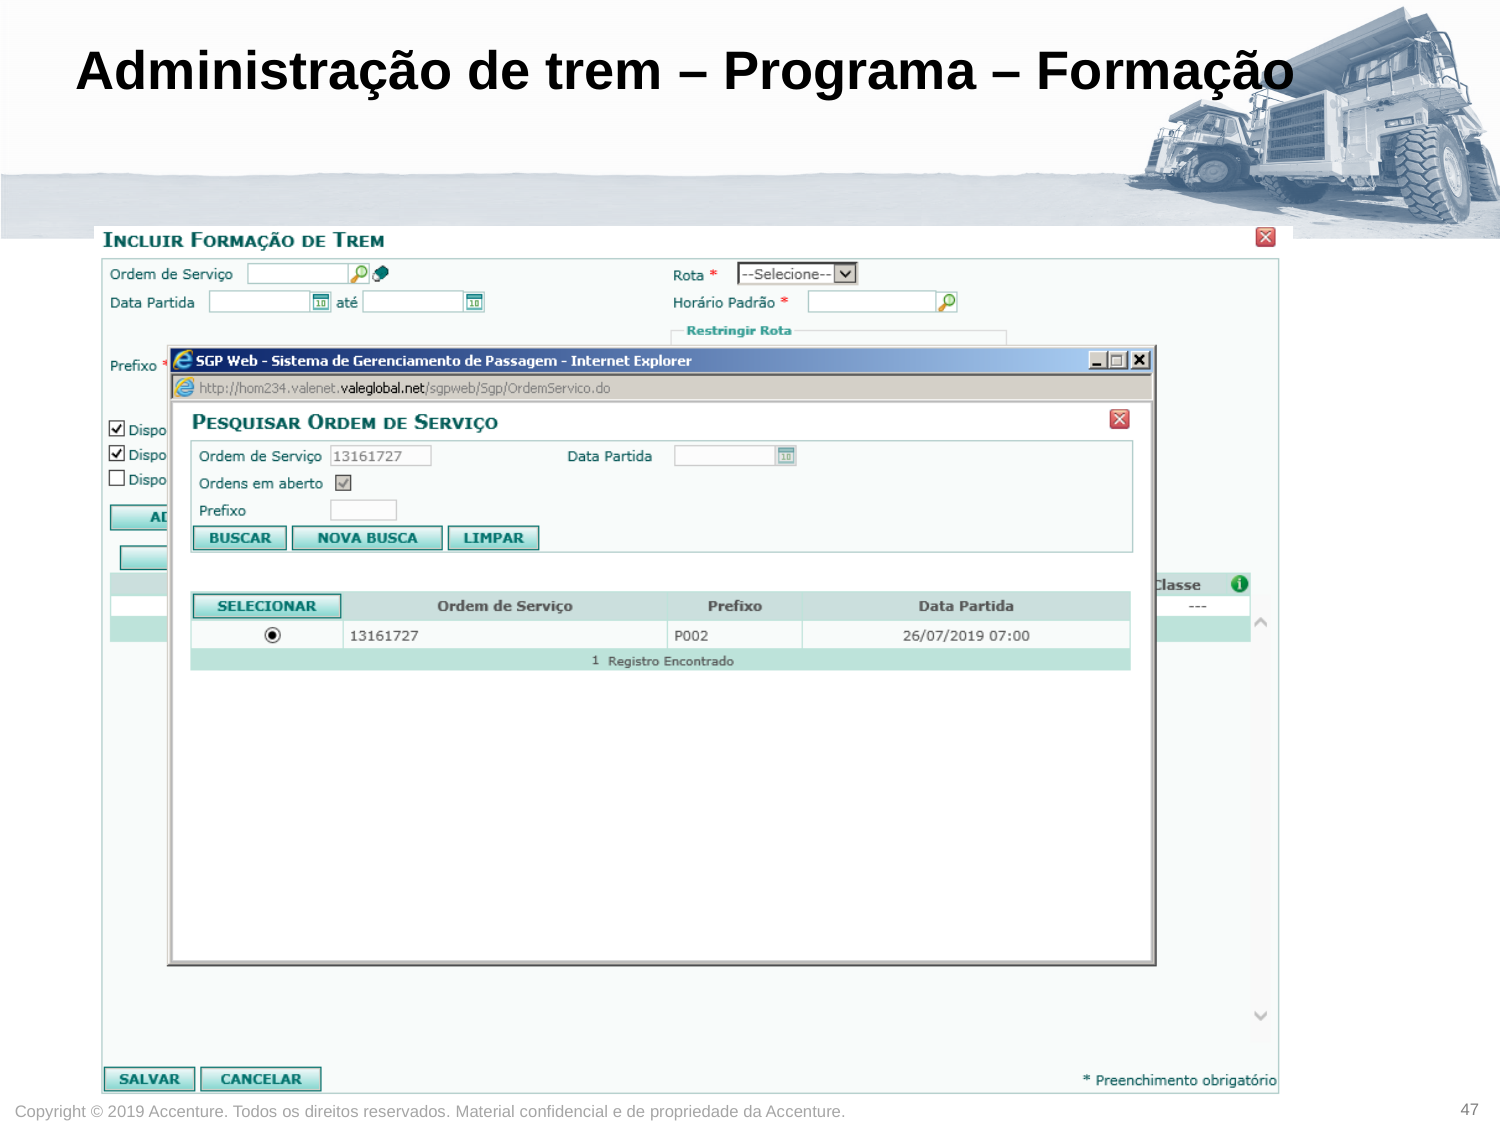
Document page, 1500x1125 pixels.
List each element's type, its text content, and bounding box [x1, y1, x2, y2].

picture [0, 0, 1500, 1099]
text_box Administração de trem – Programa – Formação [75, 25, 1312, 155]
